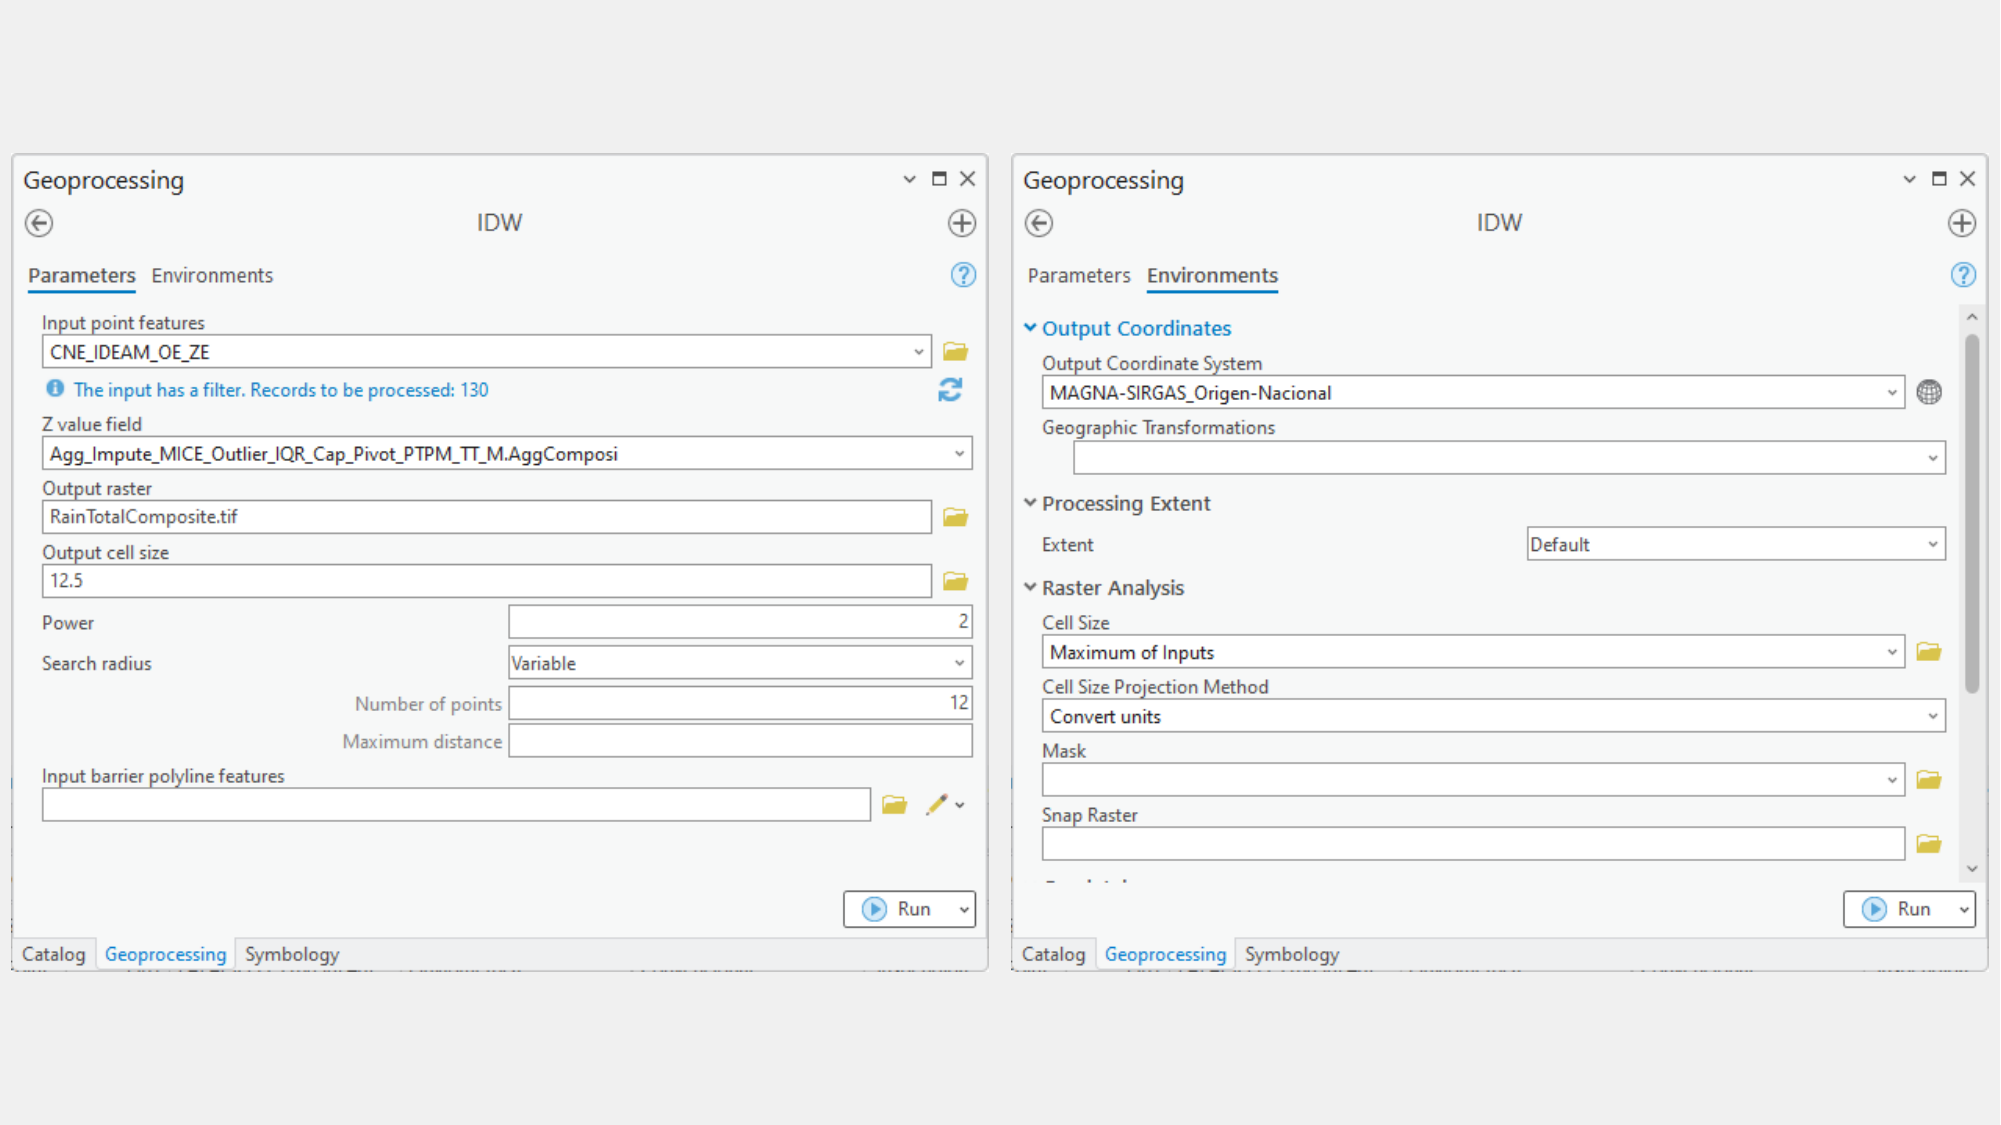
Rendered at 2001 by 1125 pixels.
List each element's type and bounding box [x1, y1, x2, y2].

picture [1011, 153, 1989, 972]
picture [11, 153, 989, 972]
